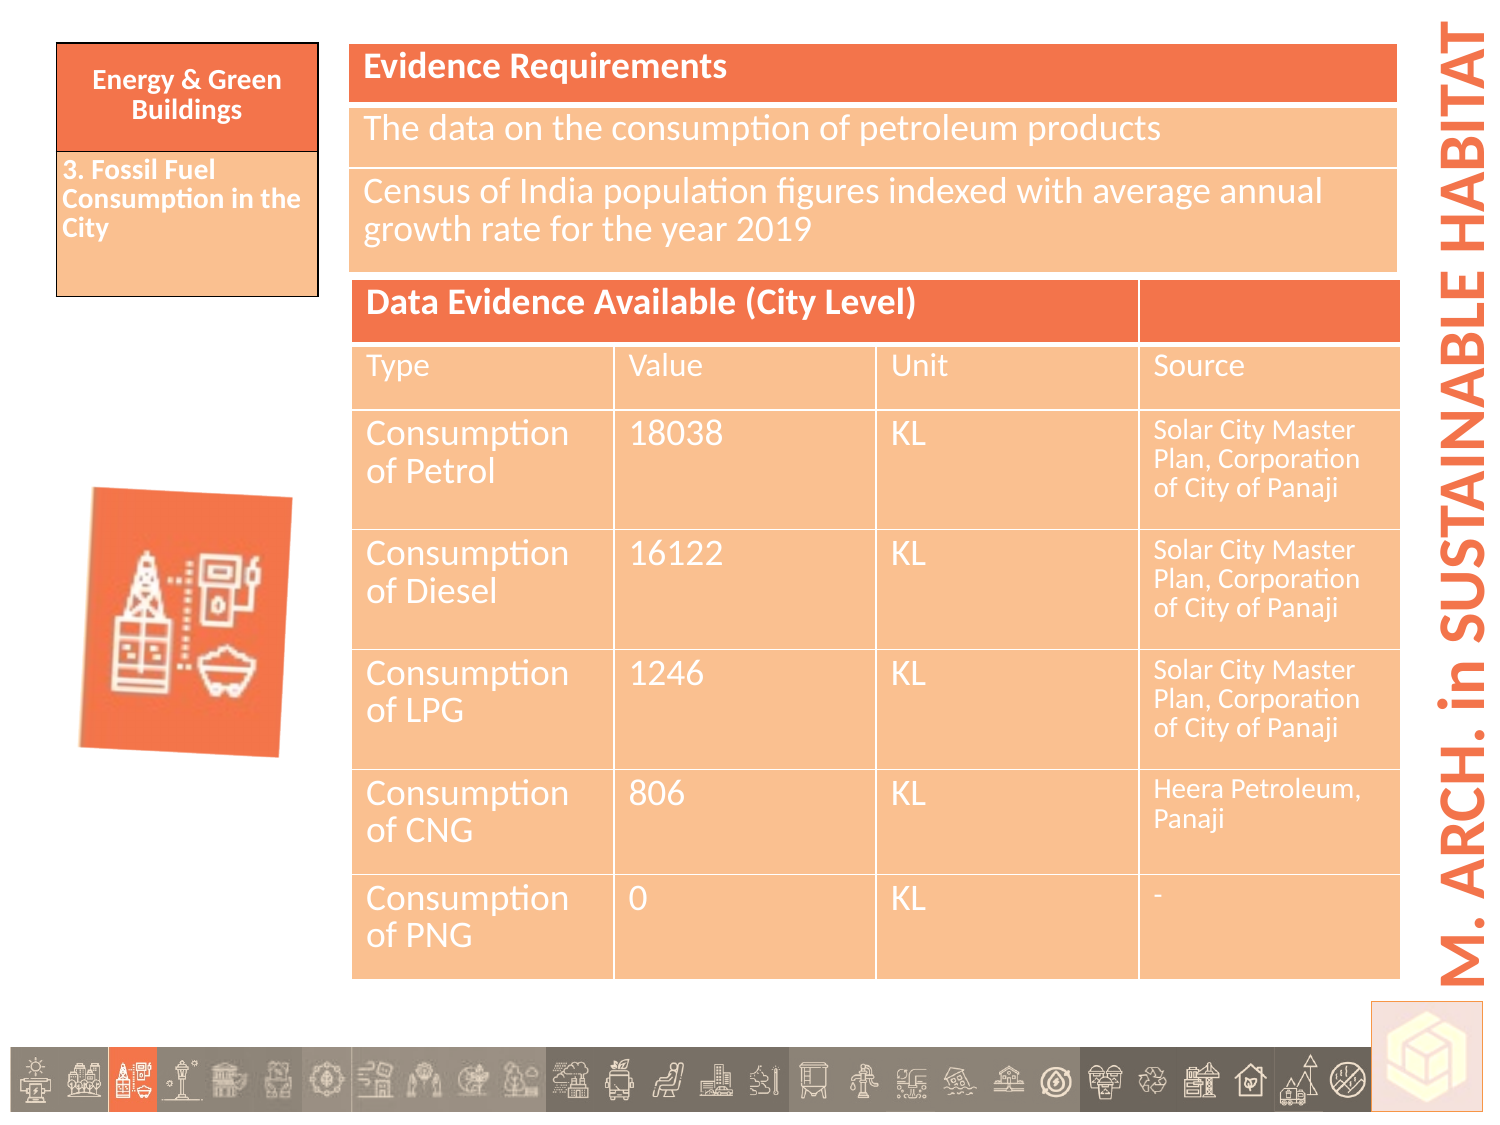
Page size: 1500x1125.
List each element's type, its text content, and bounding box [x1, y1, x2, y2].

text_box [10, 1047, 204, 1113]
table_cell KL [877, 650, 1138, 769]
table_header Energy & Green Buildings [57, 44, 317, 151]
table_cell Source [1140, 347, 1400, 409]
table_cell Consumption of CNG [352, 770, 613, 874]
table_cell Consumption of Diesel [352, 530, 613, 649]
text_box M. ARCH. in SUSTAINABLE HABITAT [1410, 0, 1500, 1019]
table_cell Unit [877, 347, 1138, 409]
table_cell Type [352, 347, 613, 409]
table_cell KL [877, 530, 1138, 649]
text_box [547, 1047, 1366, 1113]
table_cell Value [615, 347, 875, 409]
table_cell Consumption of PNG [352, 875, 613, 979]
table_cell The data on the consumption of petroleum products [349, 108, 1397, 167]
table_cell KL [877, 770, 1138, 874]
table_cell 1246 [615, 650, 875, 769]
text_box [205, 1047, 547, 1113]
table_header Evidence Requirements [349, 44, 1397, 102]
table_cell 16122 [615, 530, 875, 649]
table_cell - [1140, 875, 1400, 979]
table_cell Heera Petroleum, Panaji [1140, 770, 1400, 874]
table_cell Consumption of LPG [352, 650, 613, 769]
table_cell Solar City Master Plan, Corporation of City of Panaji [1140, 530, 1400, 649]
picture [79, 488, 292, 757]
table_header Data Evidence Available (City Level) [352, 280, 1138, 342]
table_cell KL [877, 875, 1138, 979]
table_cell Consumption of Petrol [352, 411, 613, 529]
table_cell 18038 [615, 411, 875, 529]
table_cell Solar City Master Plan, Corporation of City of Panaji [1140, 411, 1400, 529]
picture [1371, 1001, 1483, 1112]
table_cell KL [877, 411, 1138, 529]
table_header [1140, 280, 1400, 342]
table_cell Census of India population figures indexed with average annual growth rate for the year 2019 [349, 169, 1397, 272]
table_cell 3. Fossil Fuel Consumption in the City [57, 152, 317, 296]
table_cell Solar City Master Plan, Corporation of City of Panaji [1140, 650, 1400, 769]
table_cell 0 [615, 875, 875, 979]
table_cell 806 [615, 770, 875, 874]
